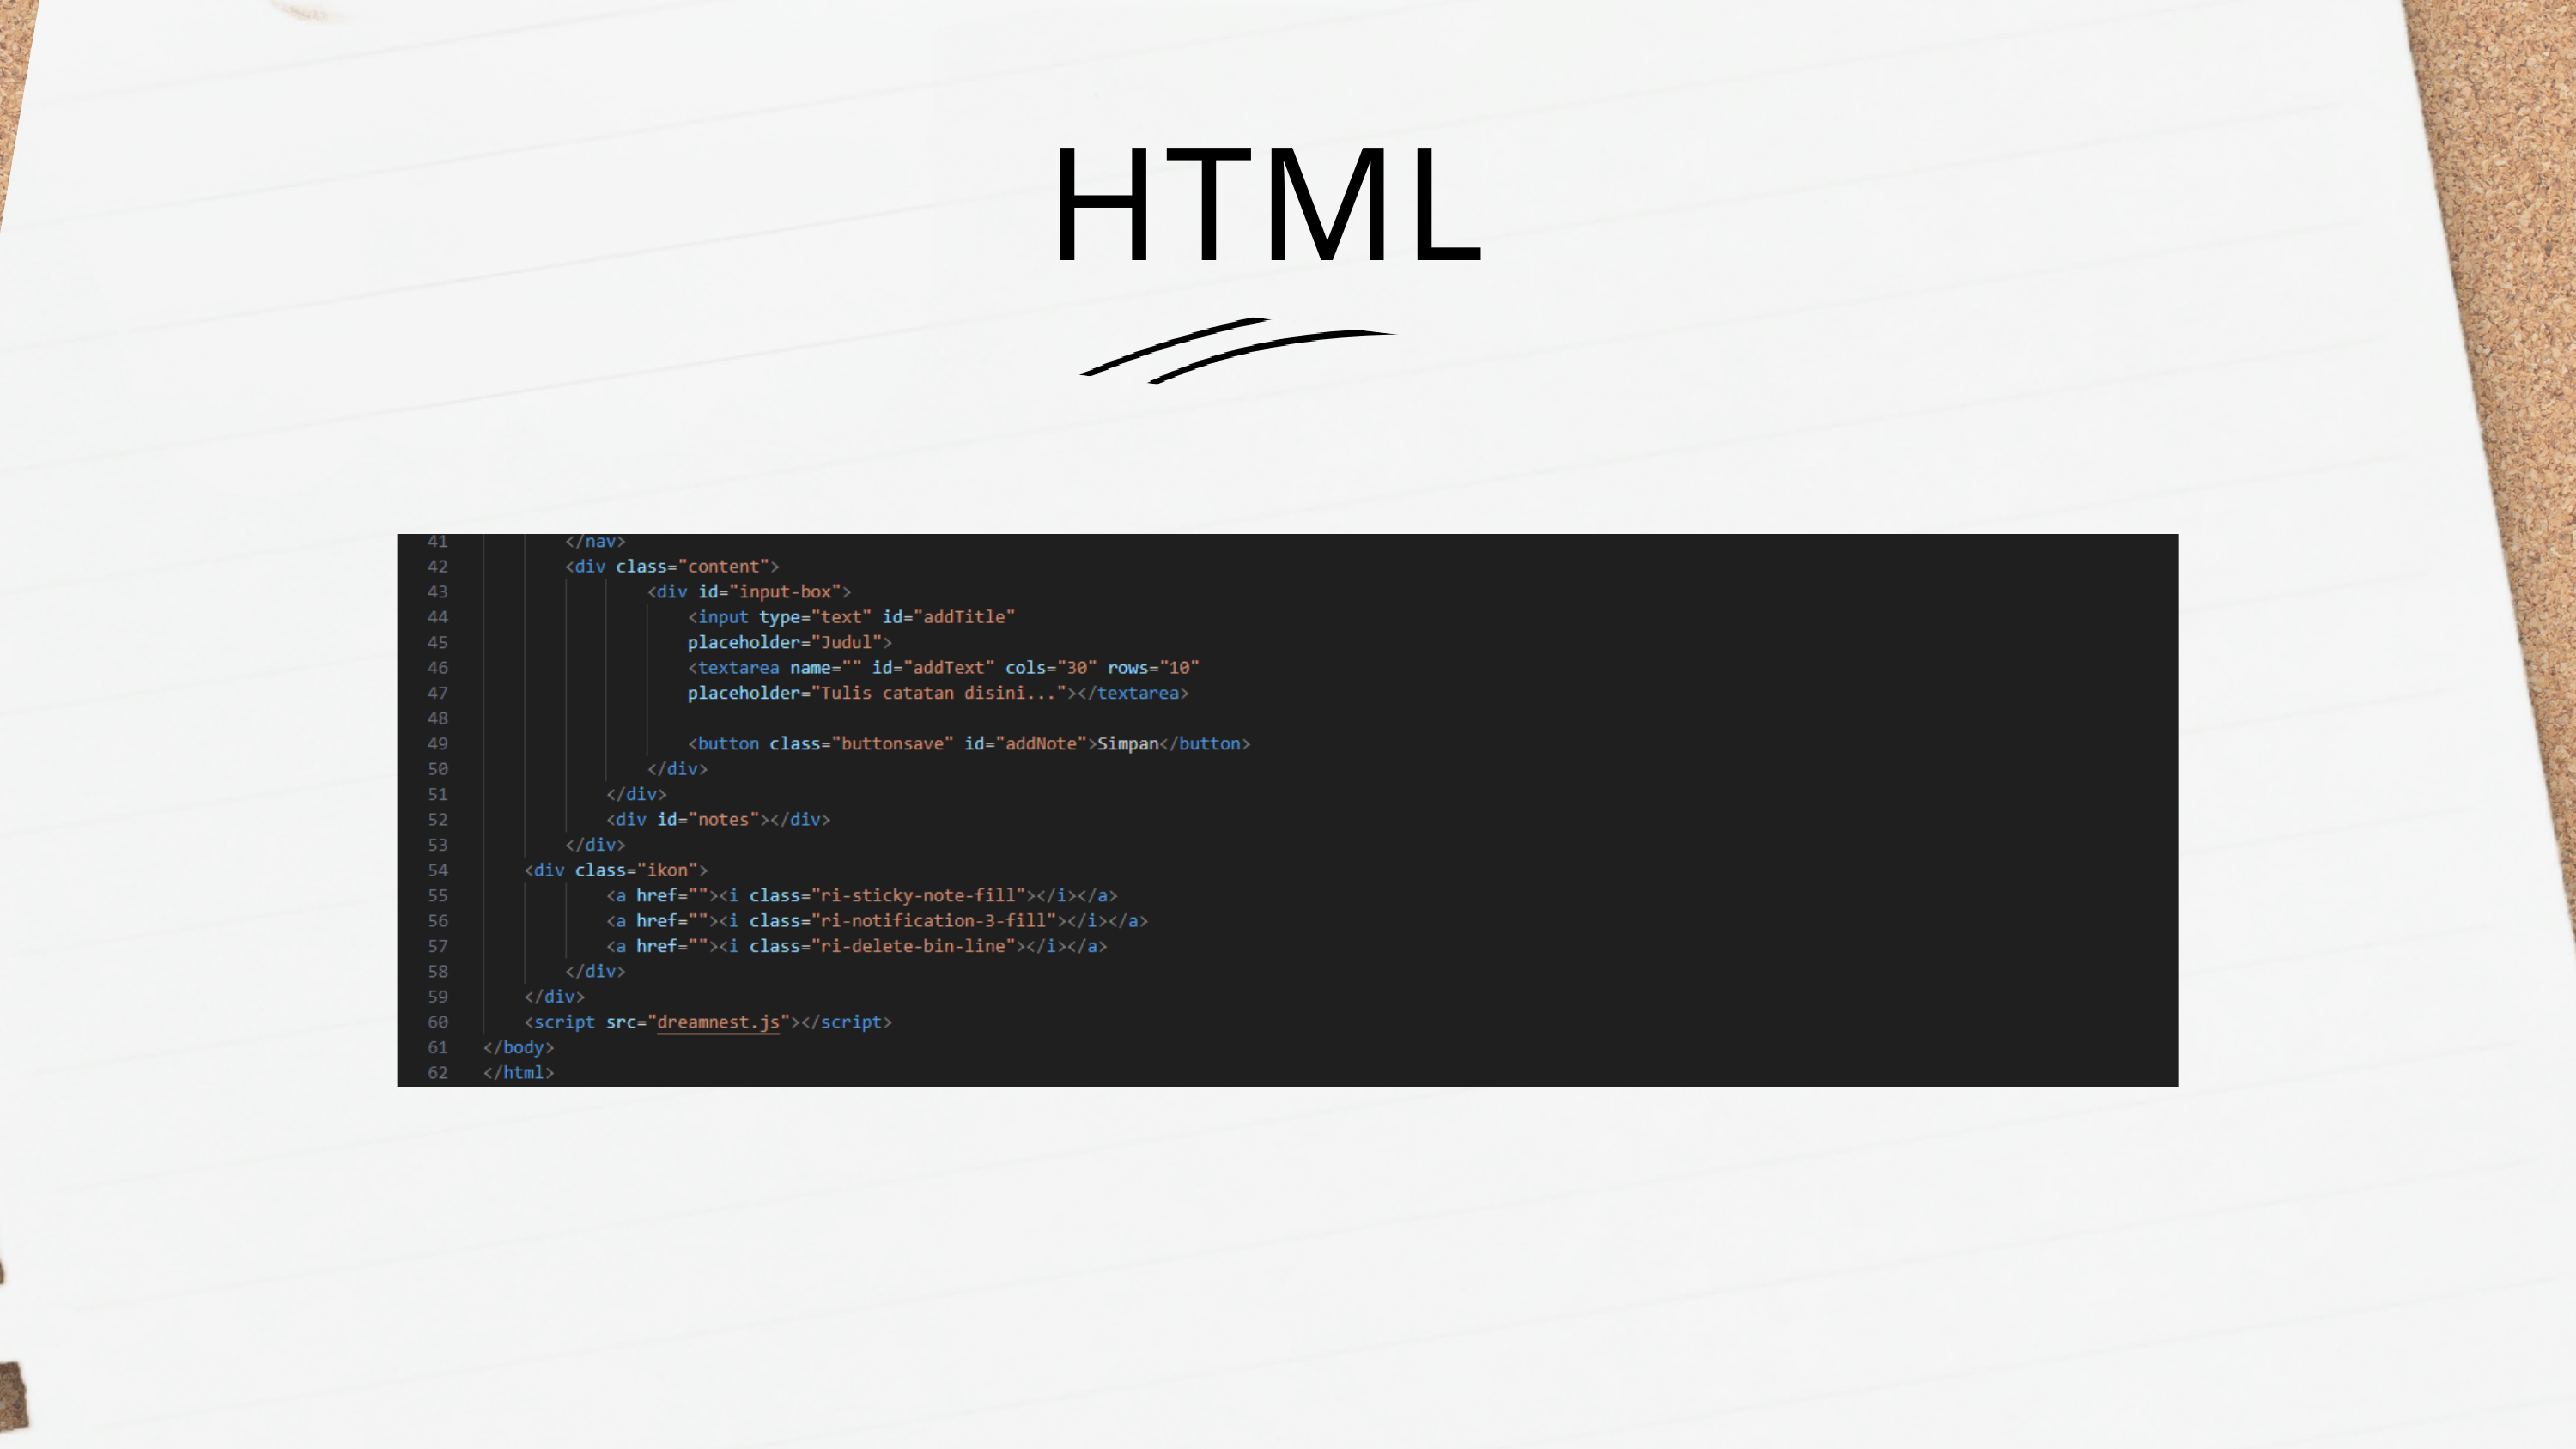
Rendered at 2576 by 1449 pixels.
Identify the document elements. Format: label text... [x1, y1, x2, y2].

text_box HTML [295, 71, 2281, 292]
text_box [0, 0, 2576, 1449]
text_box [977, 292, 1576, 433]
text_box [0, 0, 39, 228]
text_box [397, 534, 2179, 1087]
